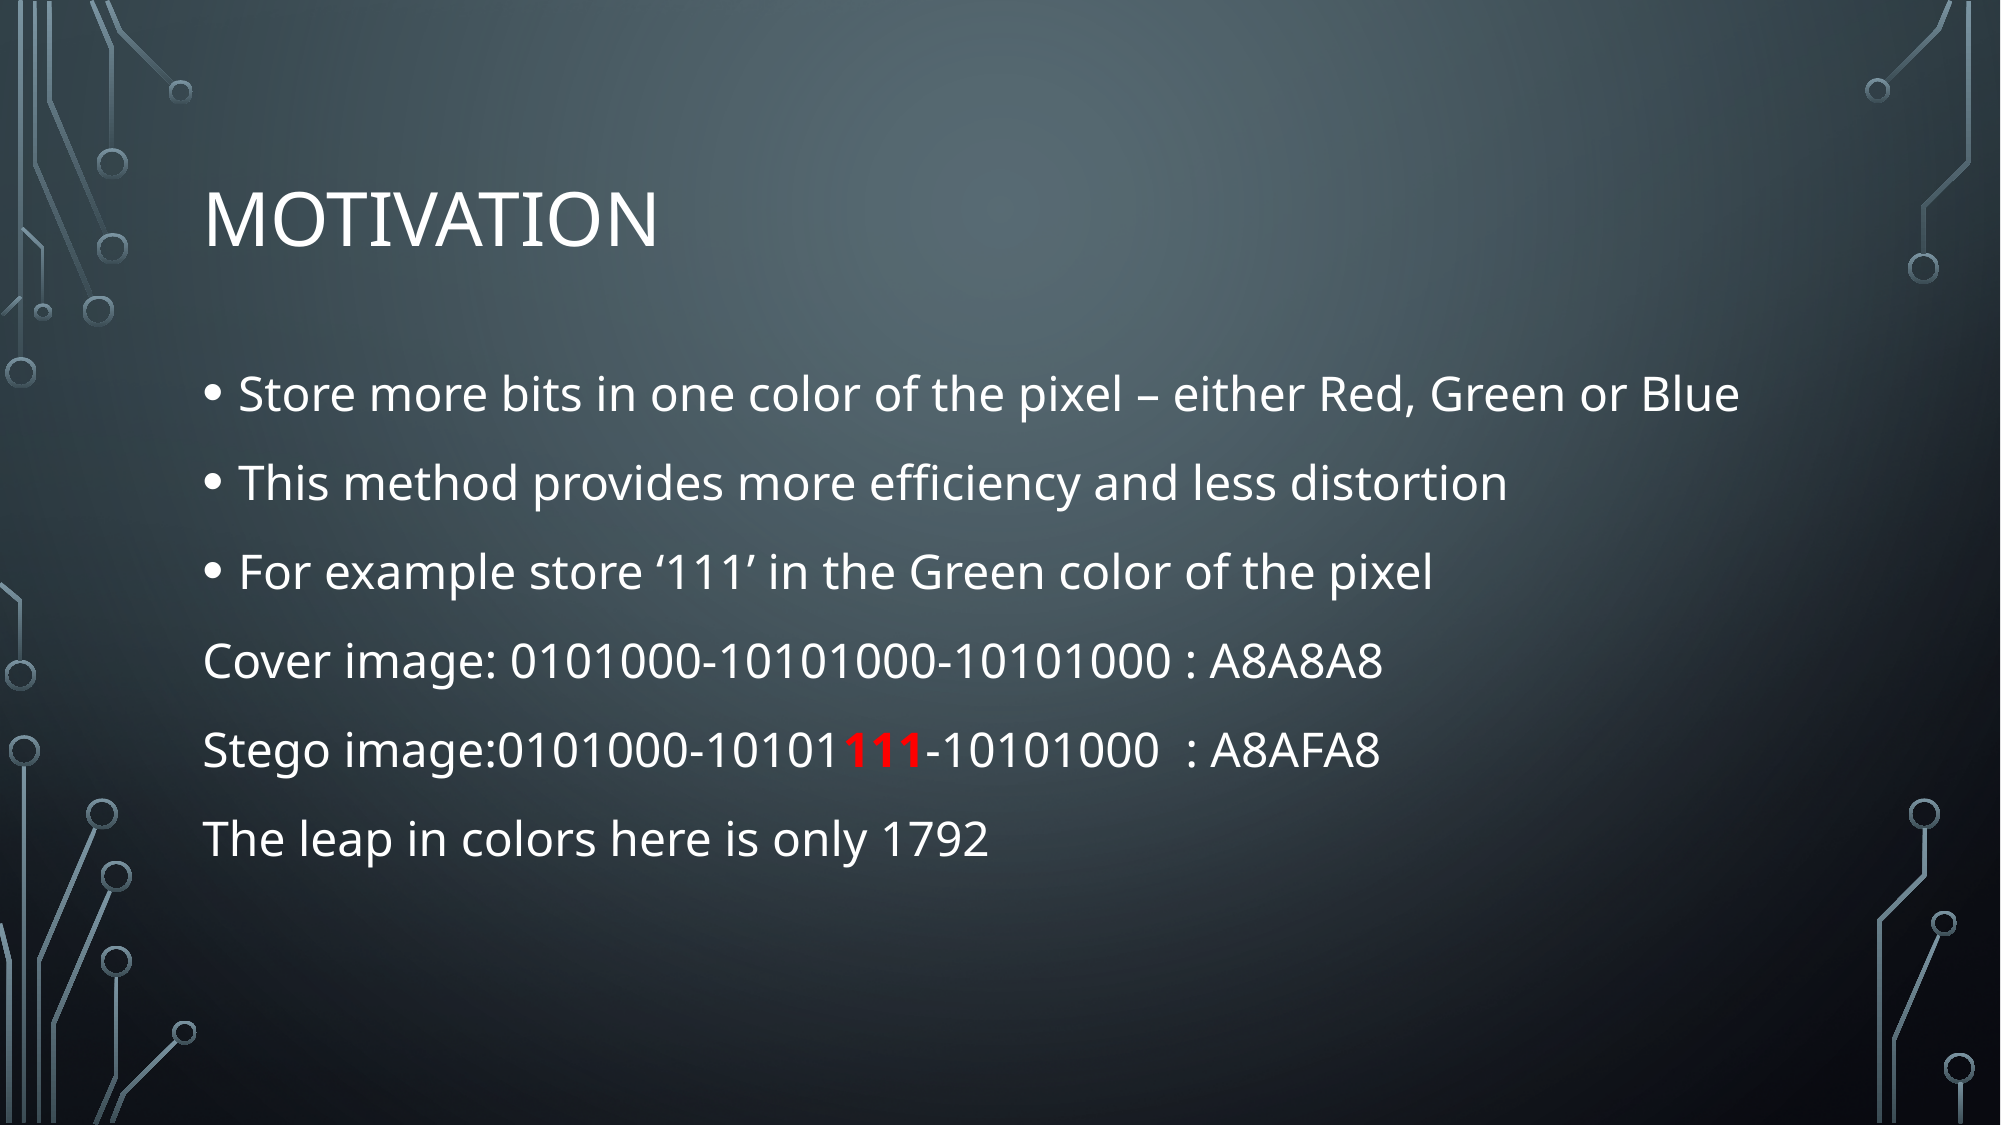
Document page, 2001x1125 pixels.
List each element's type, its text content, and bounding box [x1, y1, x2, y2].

list Store more bits in one color of the pixel – either Red, Green or Blue This method provides more efficiency and less distortion For example store ‘111’ in the Green color of the pixel Cover image: 0101000-10101000-10101000 : A8A8A8 Stego image:0101000-10101111-10101000 : A8AFA8 The leap in colors here is only 1792 [187, 343, 1813, 925]
title Motivation [187, 101, 1813, 343]
